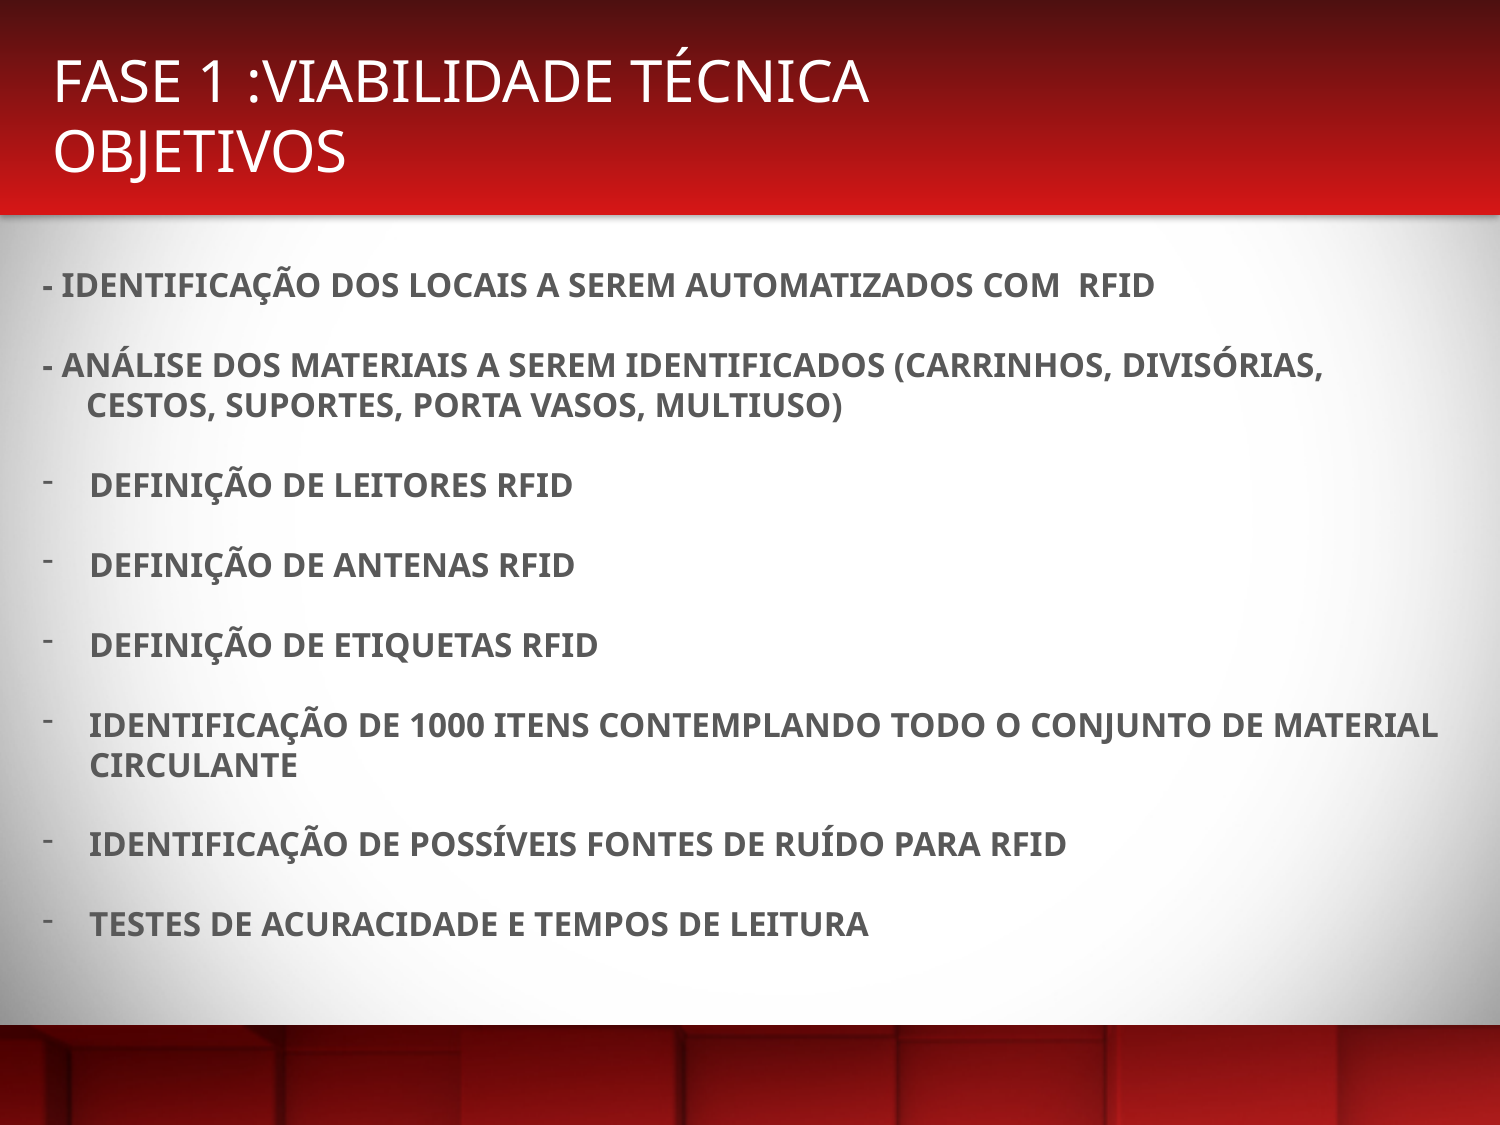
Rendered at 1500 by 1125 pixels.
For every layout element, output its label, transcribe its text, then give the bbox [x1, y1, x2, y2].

text_box [0, 0, 1500, 216]
text_box FASE 1 :VIABILIDADE TÉCNICA OBJETIVOS [37, 36, 1500, 192]
text_box - IDENTIFICAÇÃO DOS LOCAIS A SEREM AUTOMATIZADOS COM RFID - ANÁLISE DOS MATERIAIS A SEREM IDENTIFICADOS (CARRINHOS, DIVISÓRIAS, CESTOS, SUPORTES, PORTA VASOS, MULTIUSO) DEFINIÇÃO DE LEITORES RFID DEFINIÇÃO DE ANTENAS RFID DEFINIÇÃO DE ETIQUETAS RFID IDENTIFICAÇÃO DE 1000 ITENS CONTEMPLANDO TODO O CONJUNTO DE MATERIAL CIRCULANTE IDENTIFICAÇÃO DE POSSÍVEIS FONTES DE RUÍDO PARA RFID TESTES DE ACURACIDADE E TEMPOS DE LEITURA [27, 257, 1473, 991]
picture [0, 216, 1500, 1125]
